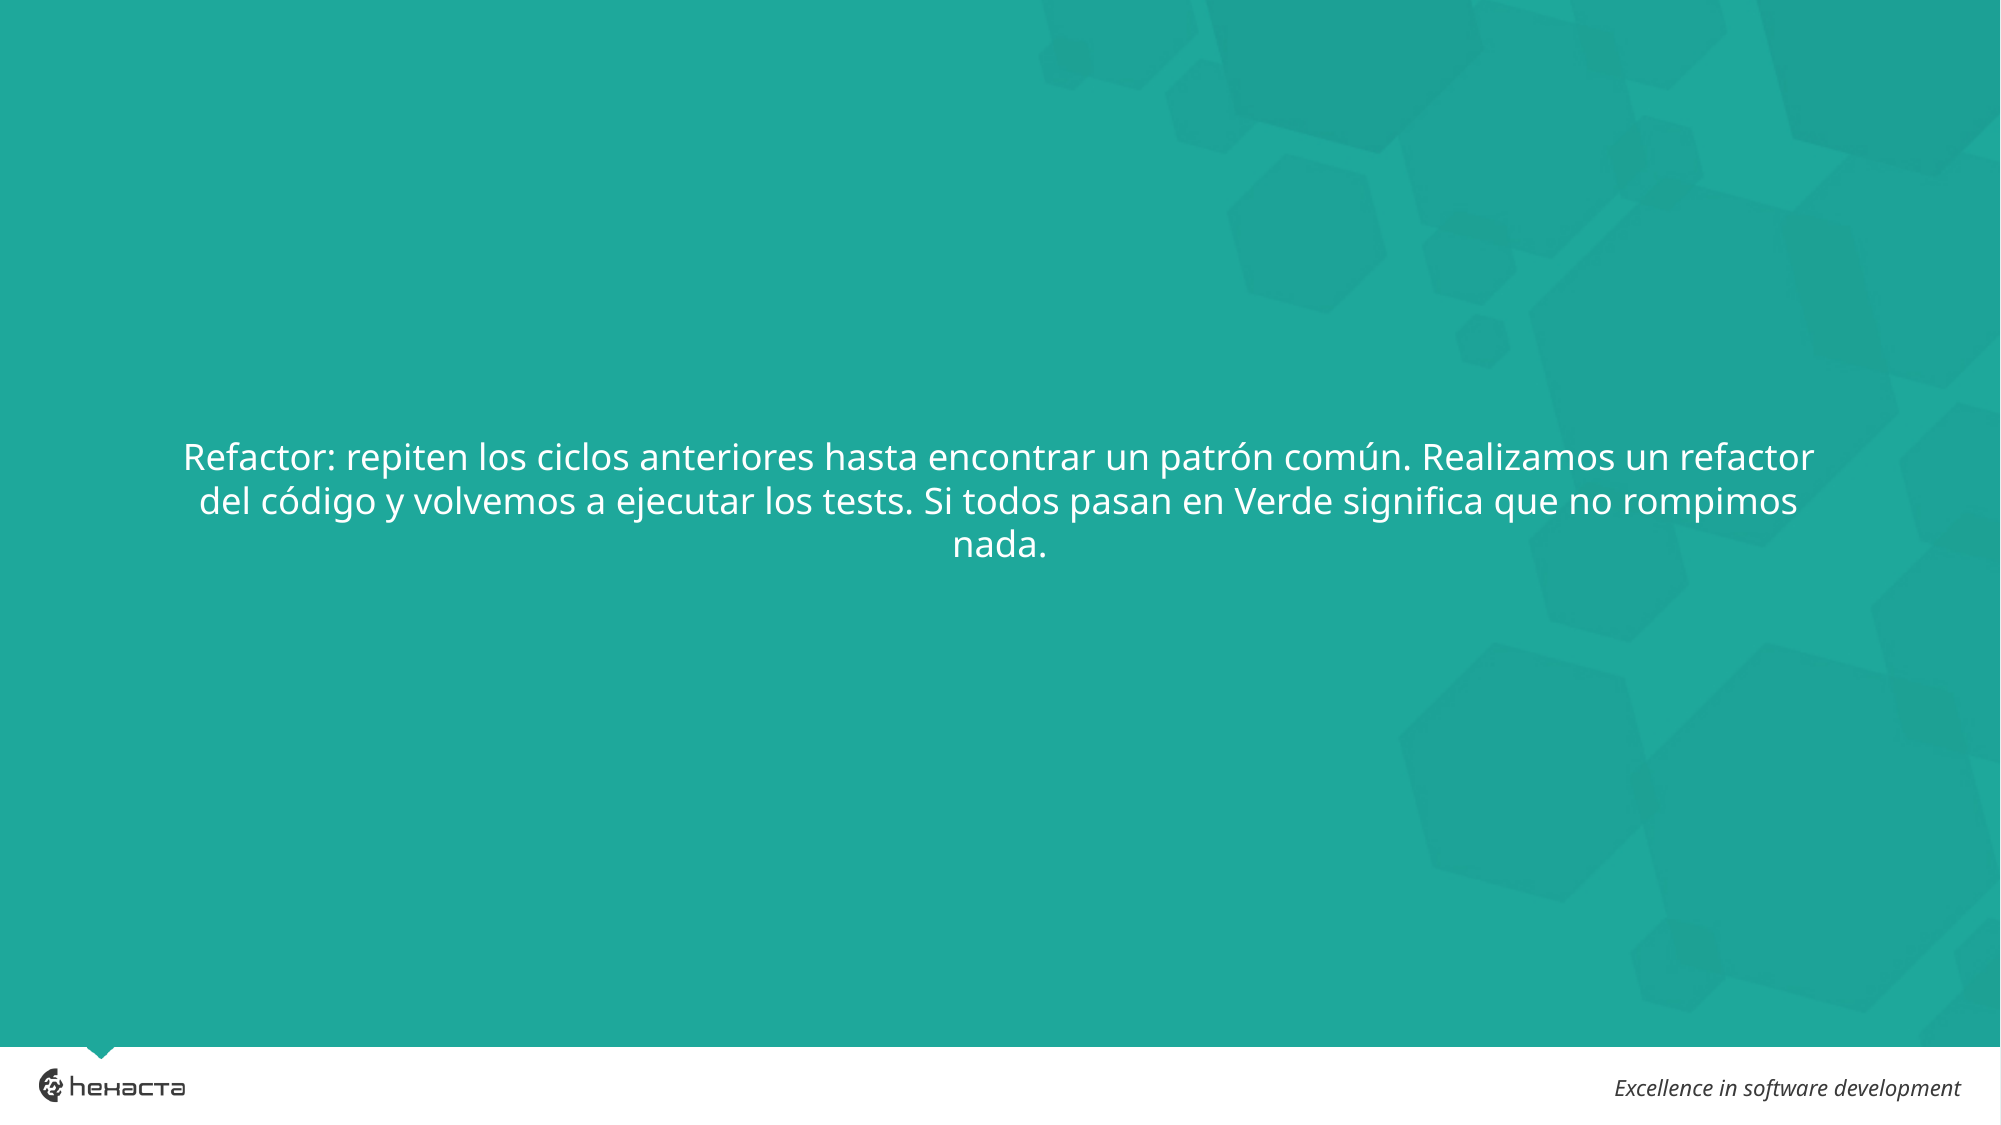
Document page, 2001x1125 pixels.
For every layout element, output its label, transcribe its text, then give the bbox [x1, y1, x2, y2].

picture [0, 0, 2001, 1125]
title Refactor: repiten los ciclos anteriores hasta encontrar un patrón común. Realizamos un refactor del código y volvemos a ejecutar los tests. Si todos pasan en Verde significa que no rompimos nada. [137, 426, 1863, 575]
